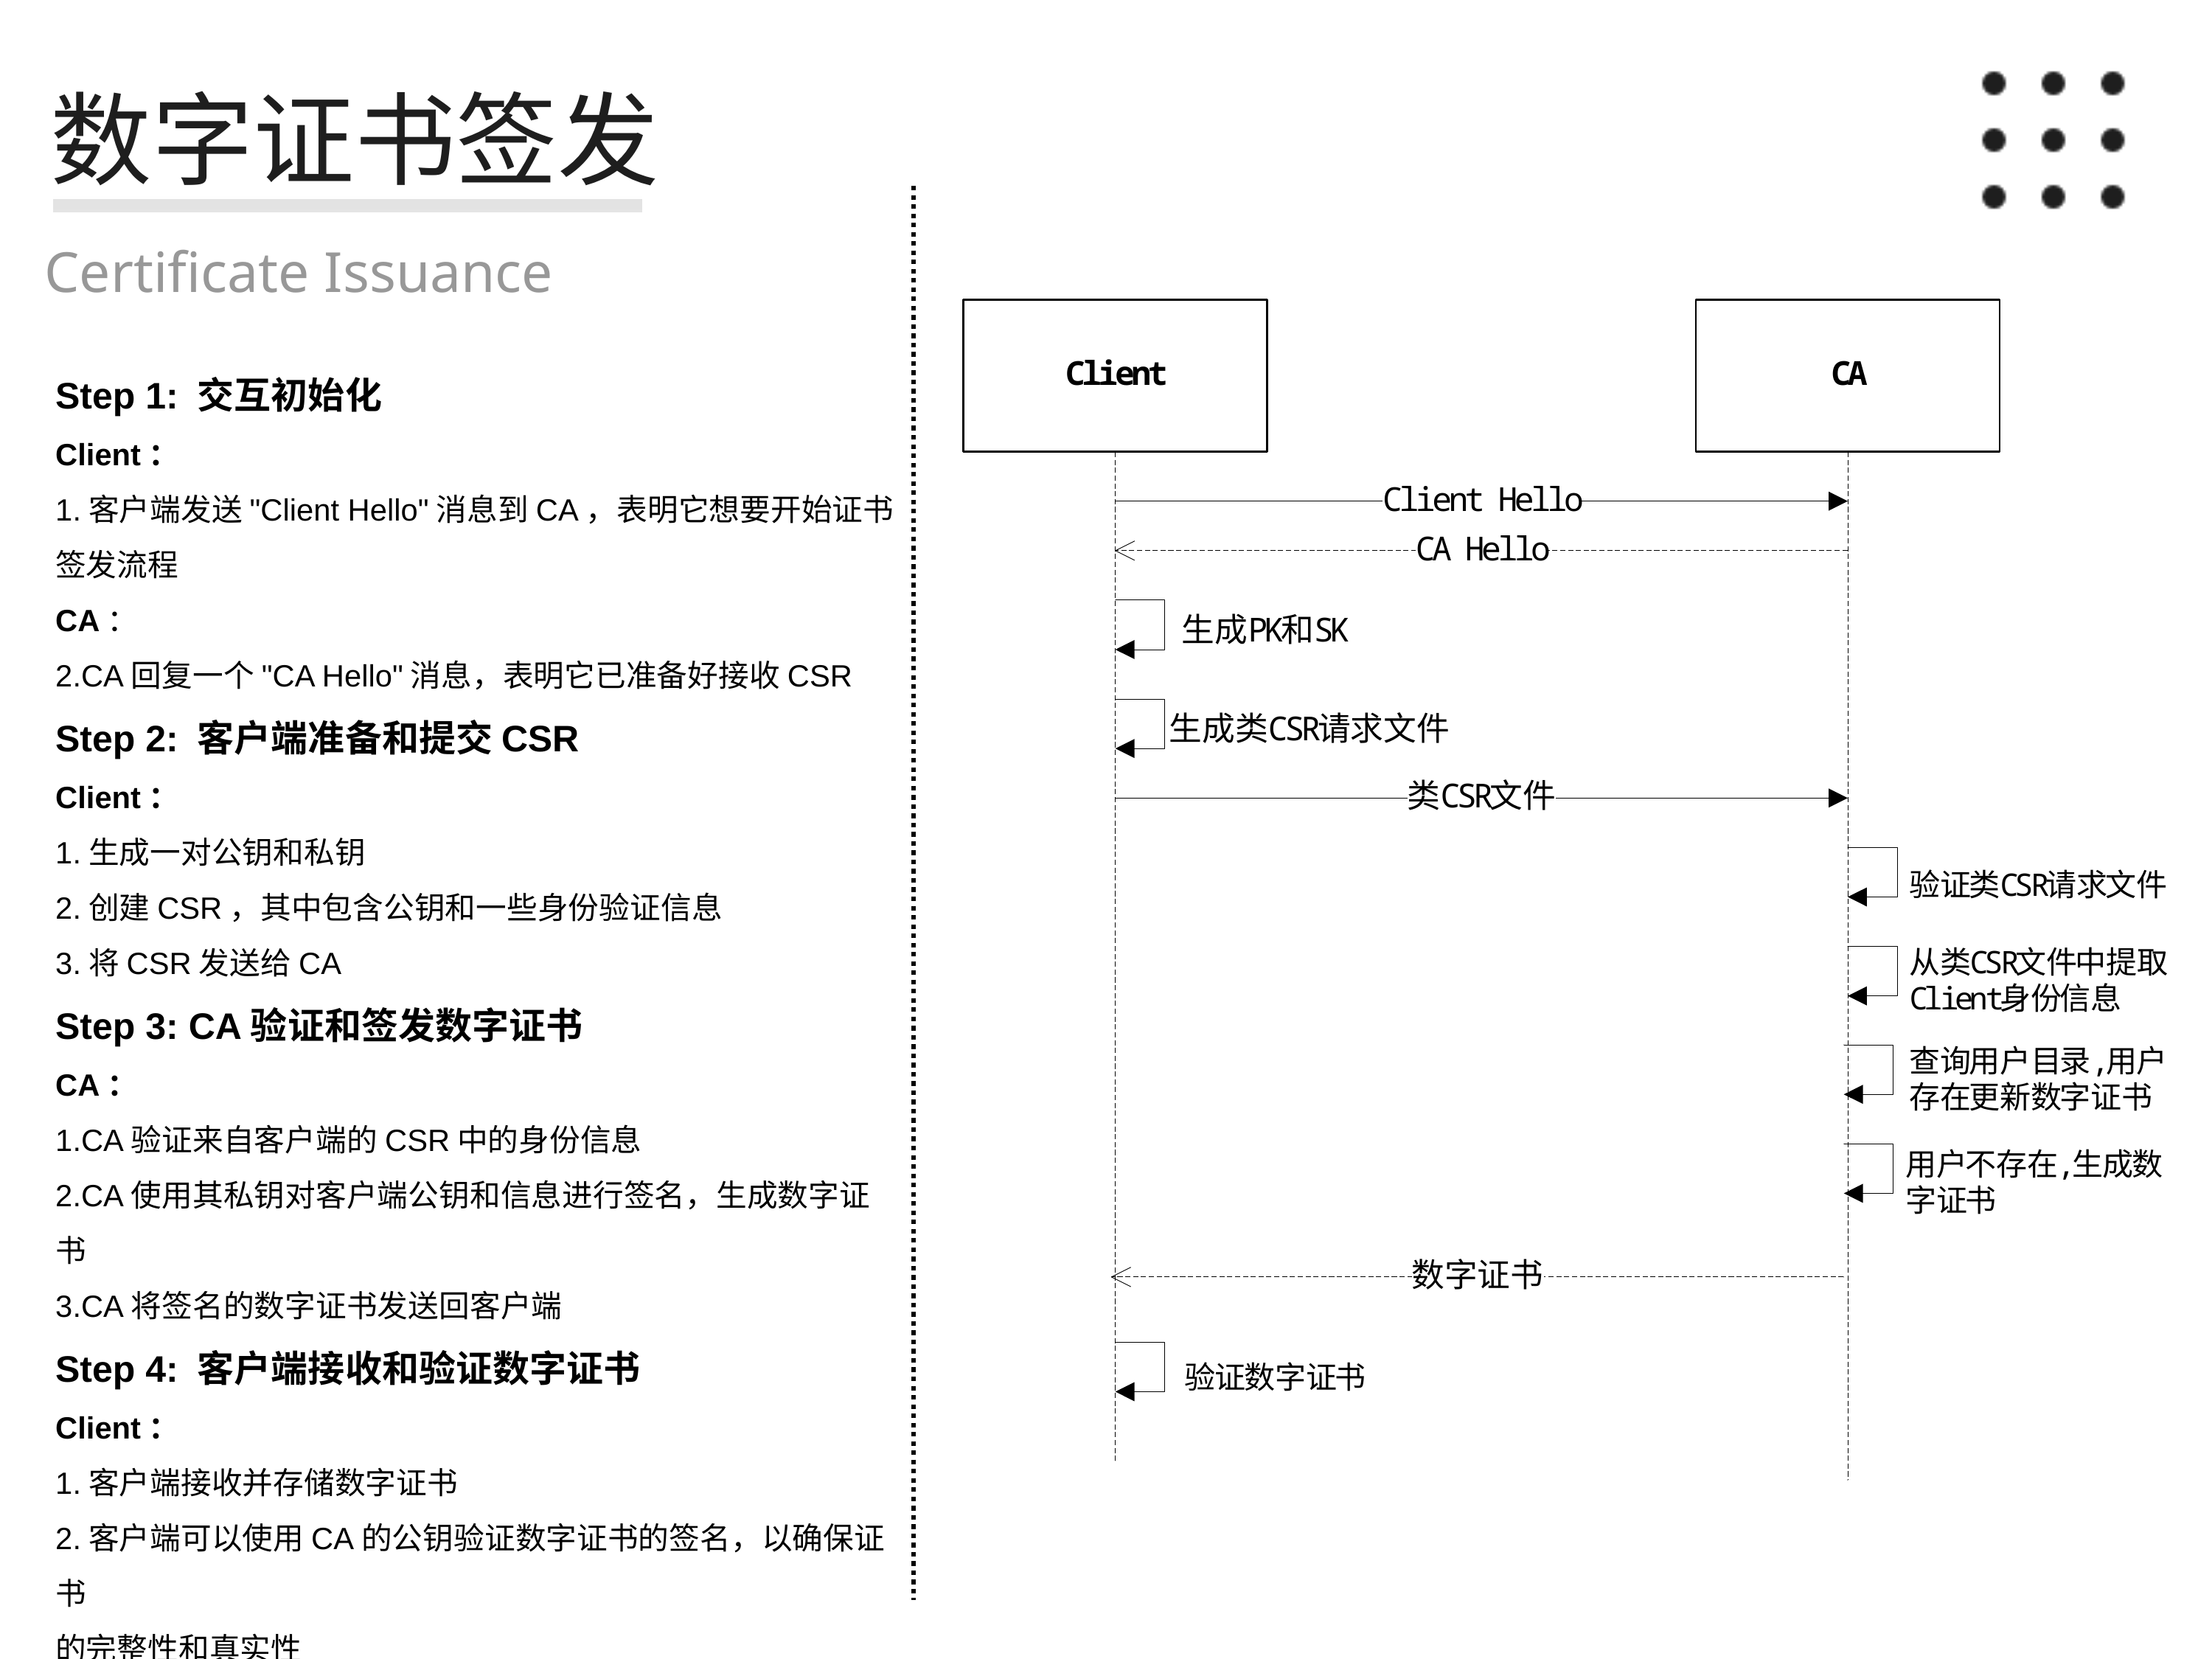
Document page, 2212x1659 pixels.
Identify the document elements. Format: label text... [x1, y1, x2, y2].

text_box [908, 234, 2212, 1609]
picture [50, 193, 650, 216]
text_box Certificate Issuance [44, 235, 906, 304]
text_box Step 1: 交互初始化 Client： 1.客户端发送"Client Hello"消息到CA，表明它想要开始证书 签发流程 CA： 2.CA回复一个"CA Hello"消息，表明它已准备好接收CSR Step 2: 客户端准备和提交CSR Client： 1.生成一对公钥和私钥 2.创建CSR，其中包含公钥和一些身份验证信息 3.将CSR发送给CA Step 3: CA验证和签发数字证书 CA： 1.CA验证来自客户端的CSR中的身份信息 2.CA使用其私钥对客户端公钥和信息进行签名，生成数字证书 3.CA将签名的数字证书发送回客户端 Step 4: 客户端接收和验证数字证书 Client： 1.客户端接收并存储数字证书 2.客户端可以使用CA的公钥验证数字证书的签名，以确保证书 的完整性和真实性 [44, 344, 909, 1659]
picture [1978, 69, 2129, 215]
text_box 数字证书签发 [50, 46, 866, 198]
